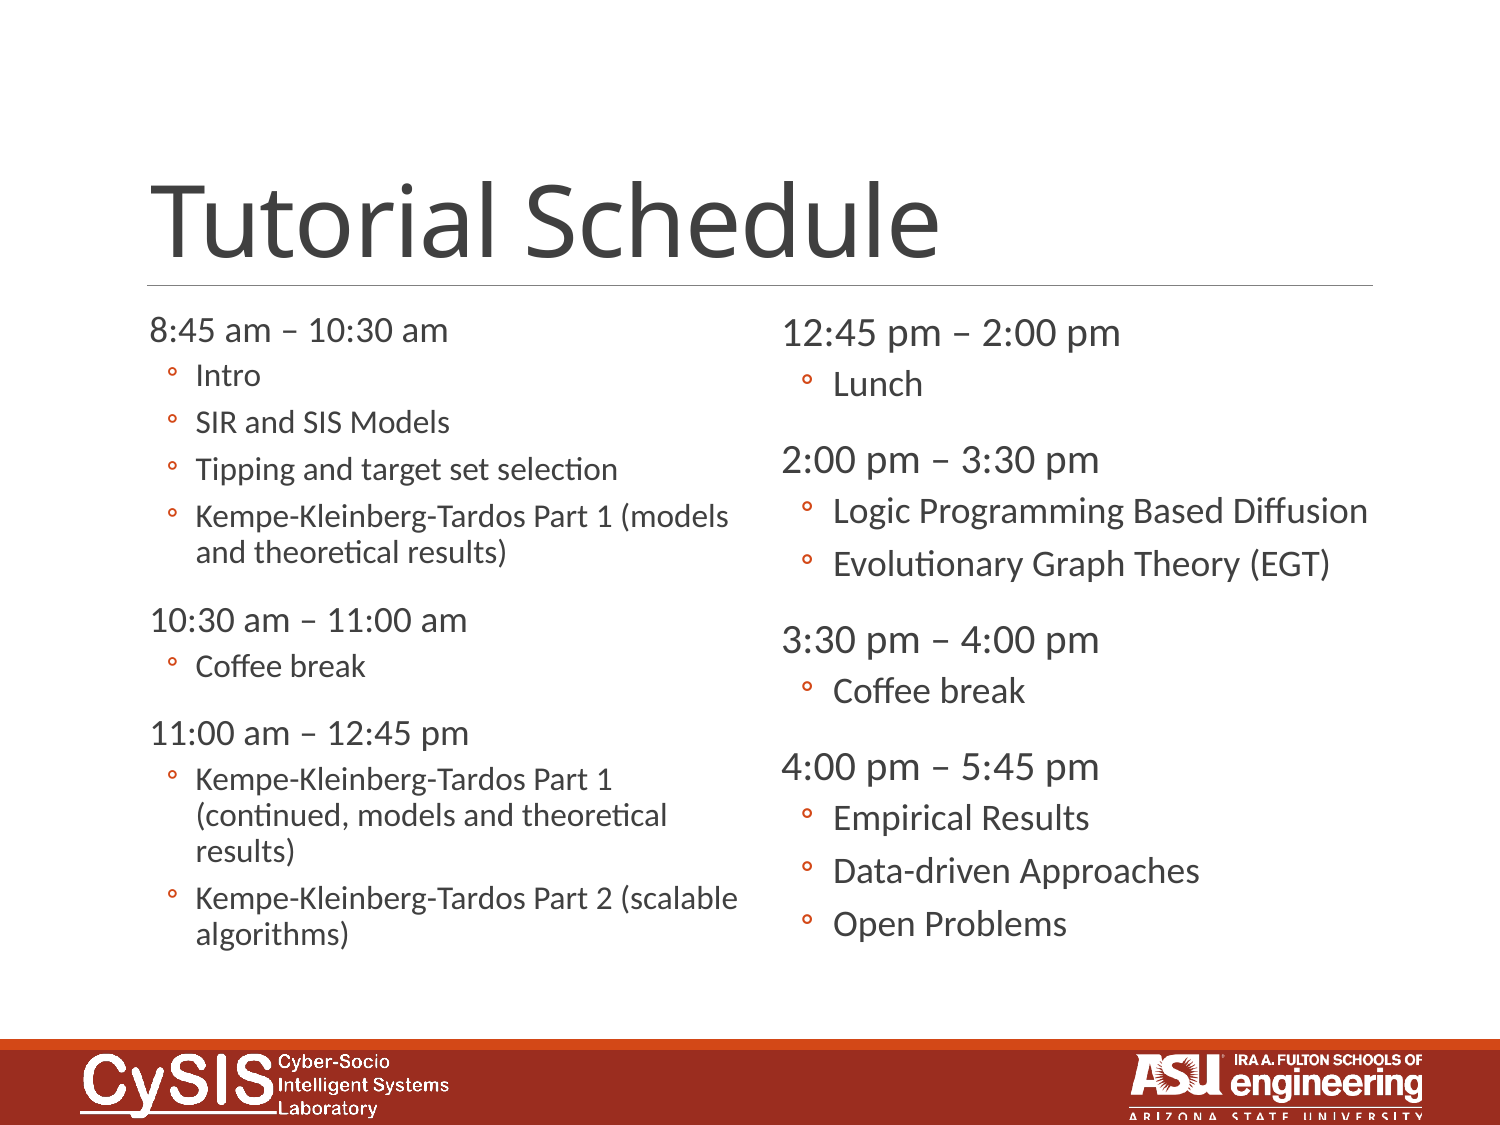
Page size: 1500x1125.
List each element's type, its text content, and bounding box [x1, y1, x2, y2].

list 8:45 am – 10:30 am Intro SIR and SIS Models Tipping and target set selection Kempe-Kleinberg-Tardos Part 1 (models and theoretical results) 10:30 am – 11:00 am Coffee break 11:00 am – 12:45 pm Kempe-Kleinberg-Tardos Part 1 (continued, models and theoretical results) Kempe-Kleinberg-Tardos Part 2 (scalable algorithms) [135, 302, 743, 963]
list 12:45 pm – 2:00 pm Lunch 2:00 pm – 3:30 pm Logic Programming Based Diffusion Evolutionary Graph Theory (EGT) 3:30 pm – 4:00 pm Coffee break 4:00 pm – 5:45 pm Empirical Results Data-driven Approaches Open Problems [765, 302, 1373, 963]
title Tutorial Schedule [135, 47, 1373, 285]
picture [60, 1027, 464, 1125]
